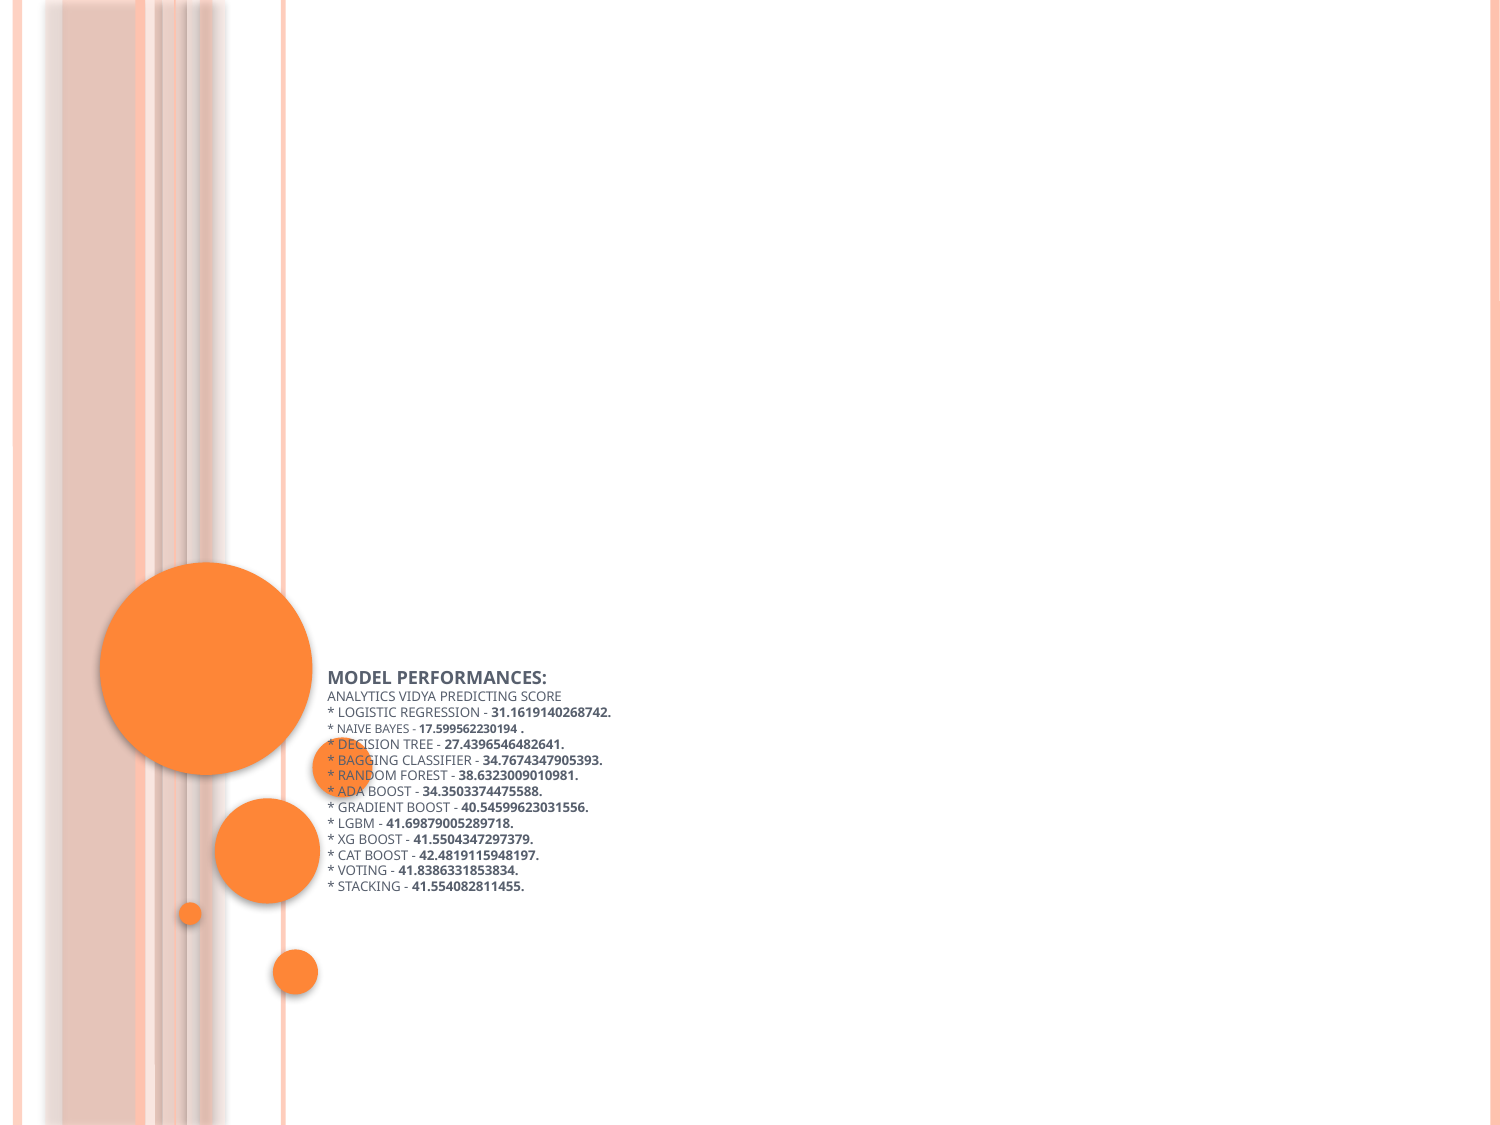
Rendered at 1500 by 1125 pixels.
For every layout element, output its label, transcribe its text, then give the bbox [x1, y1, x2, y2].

title Model Performances: Analytics Vidya Predicting Score * Logistic Regression - 31.1619140268742. * Naive Bayes - 17.599562230194 . * Decision Tree - 27.4396546482641. * Bagging Classifier - 34.7674347905393. * Random Forest - 38.6323009010981. * Ada boost - 34.3503374475588. * Gradient Boost - 40.54599623031556. * LGBM - 41.69879005289718. * XG Boost - 41.5504347297379. * Cat Boost - 42.4819115948197. * Voting - 41.8386331853834. * Stacking - 41.554082811455. [312, 650, 1325, 961]
